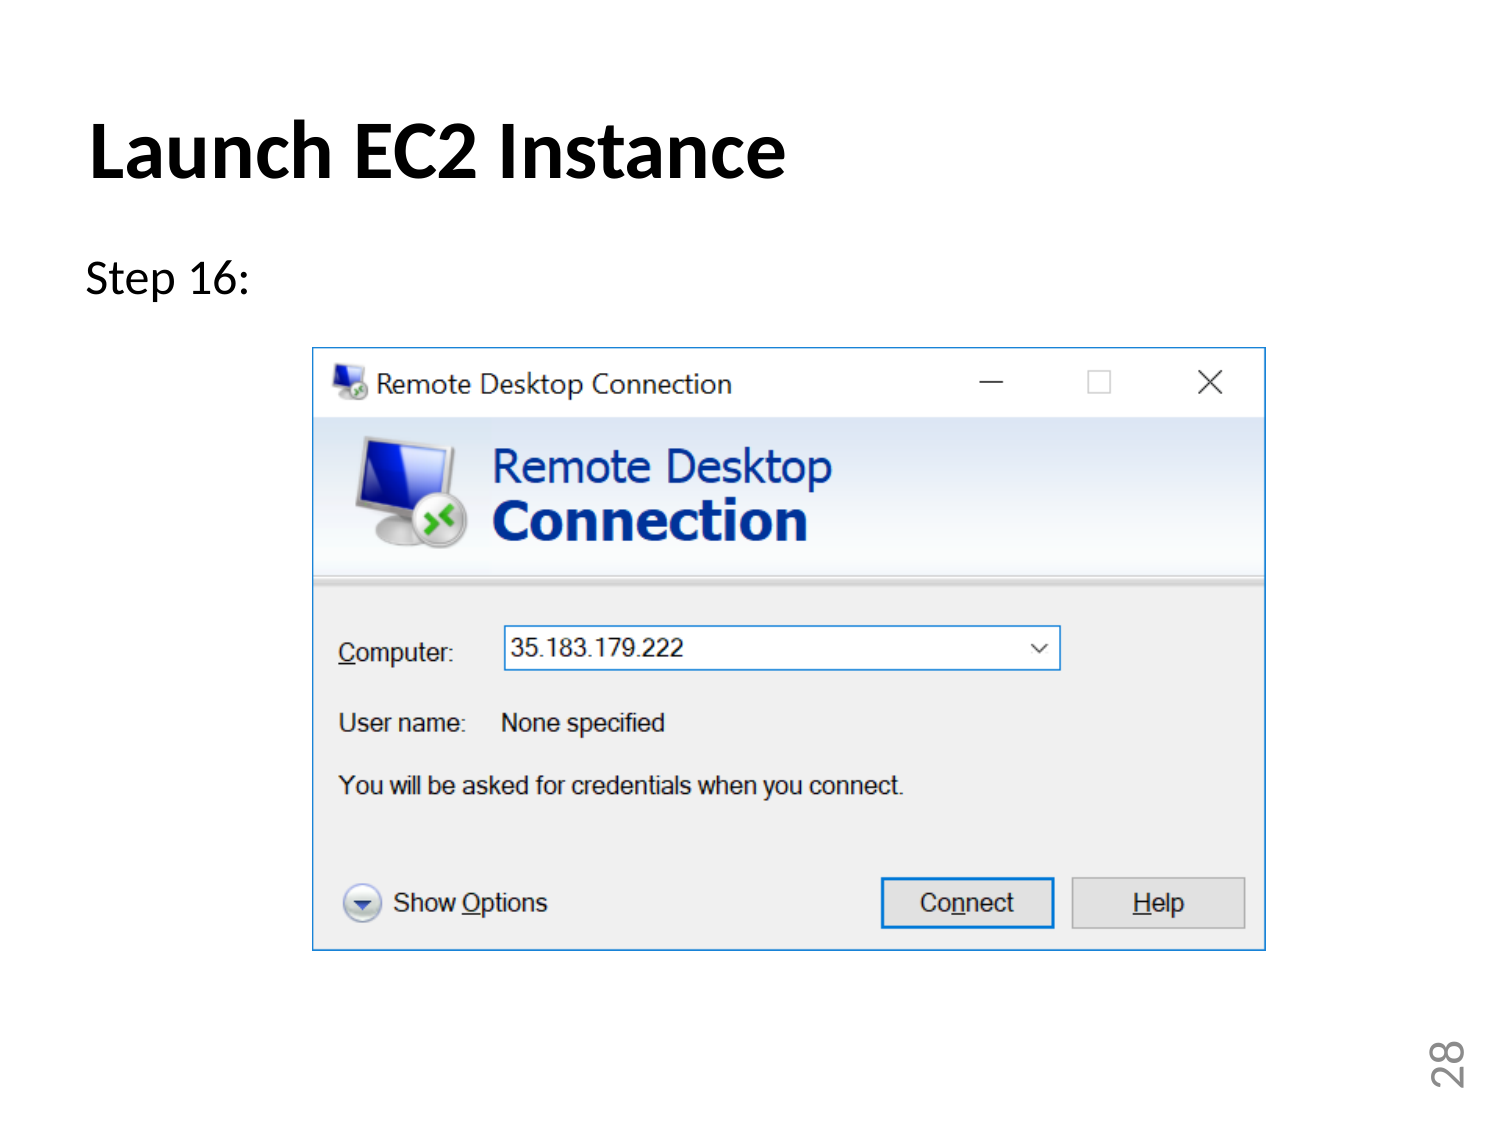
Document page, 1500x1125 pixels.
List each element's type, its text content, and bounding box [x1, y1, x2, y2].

text_box Step 16: [70, 237, 1434, 313]
text_box Launch EC2 Instance [74, 87, 1438, 203]
slide_number 28 [1412, 1025, 1475, 1125]
picture [312, 346, 1266, 951]
